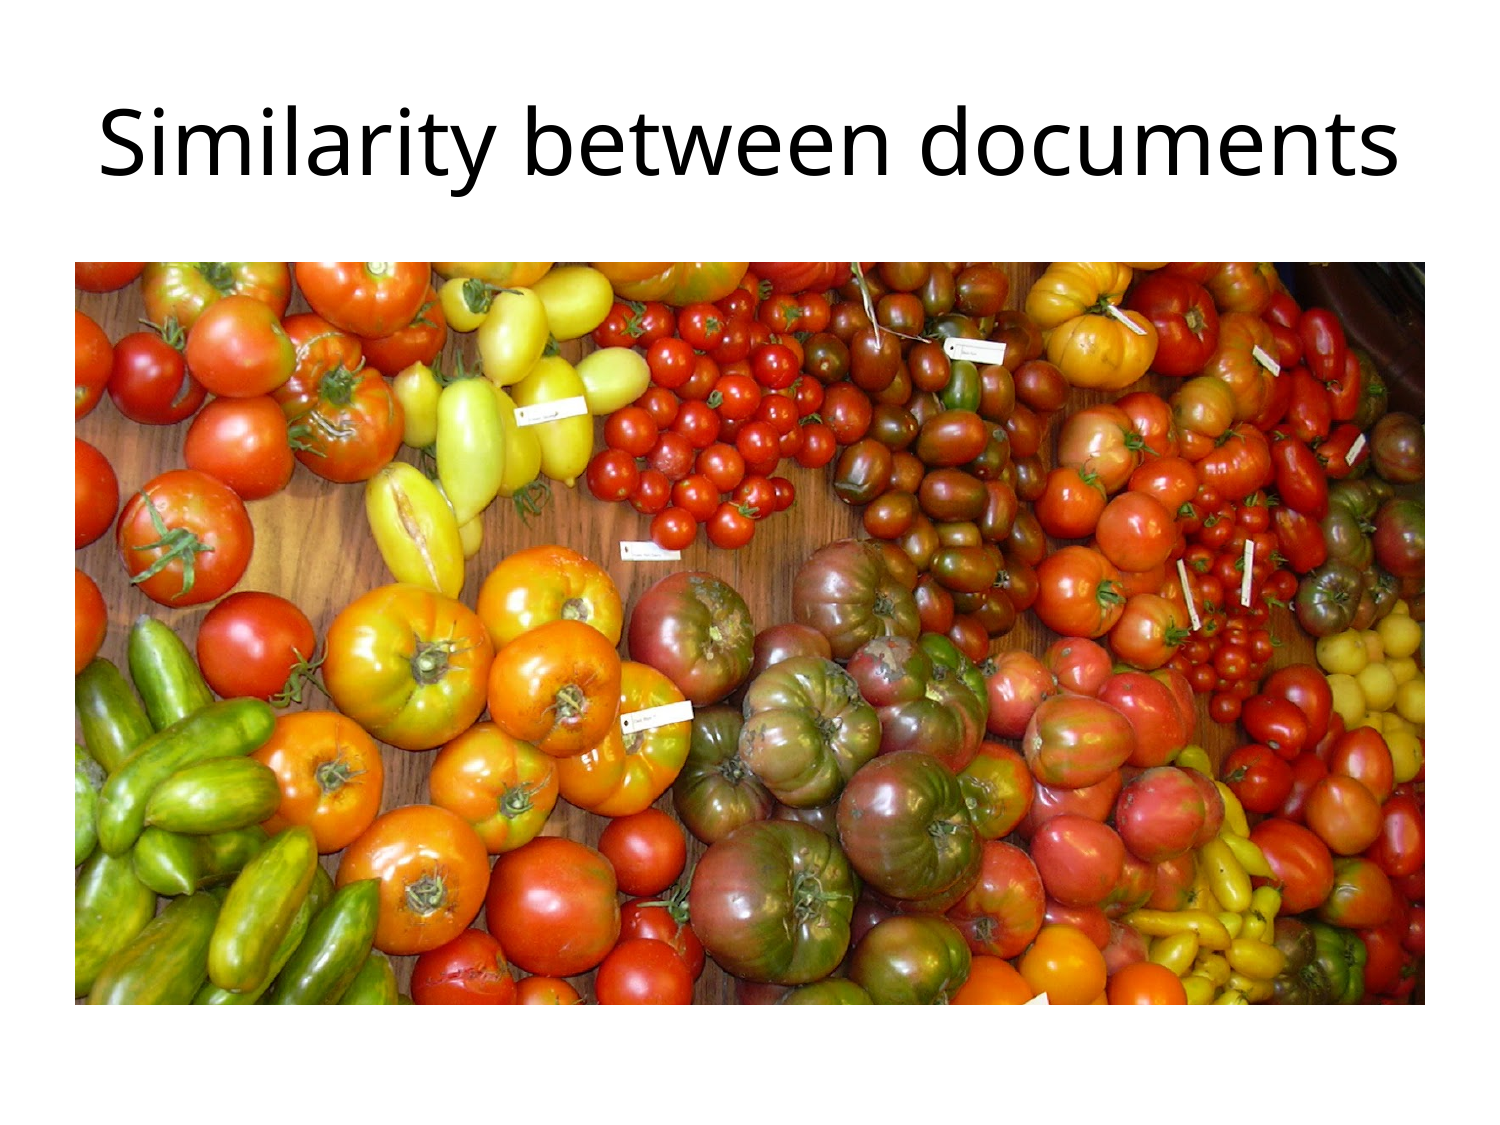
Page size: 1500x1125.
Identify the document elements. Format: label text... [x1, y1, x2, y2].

title Similarity between documents [75, 45, 1425, 233]
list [74, 262, 1426, 1006]
